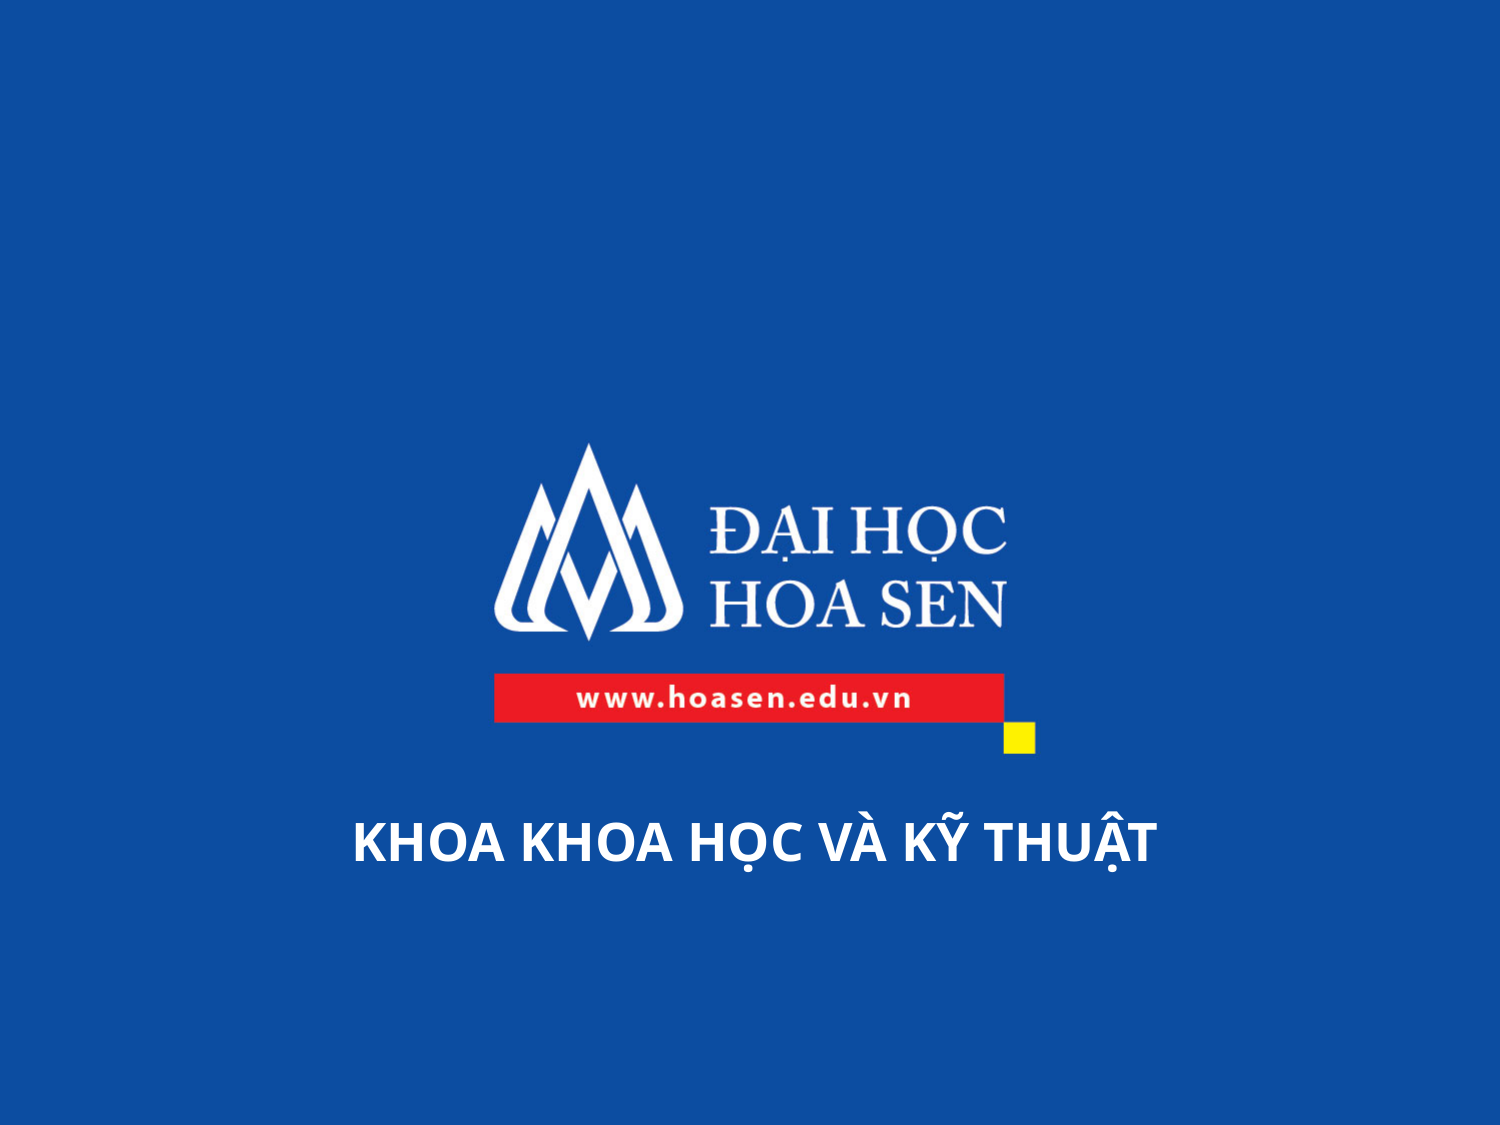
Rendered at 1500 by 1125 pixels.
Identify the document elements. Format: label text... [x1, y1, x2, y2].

text_box KHOA KHOA HỌC VÀ KỸ THUẬT [336, 763, 1312, 927]
picture [0, 0, 1500, 1125]
